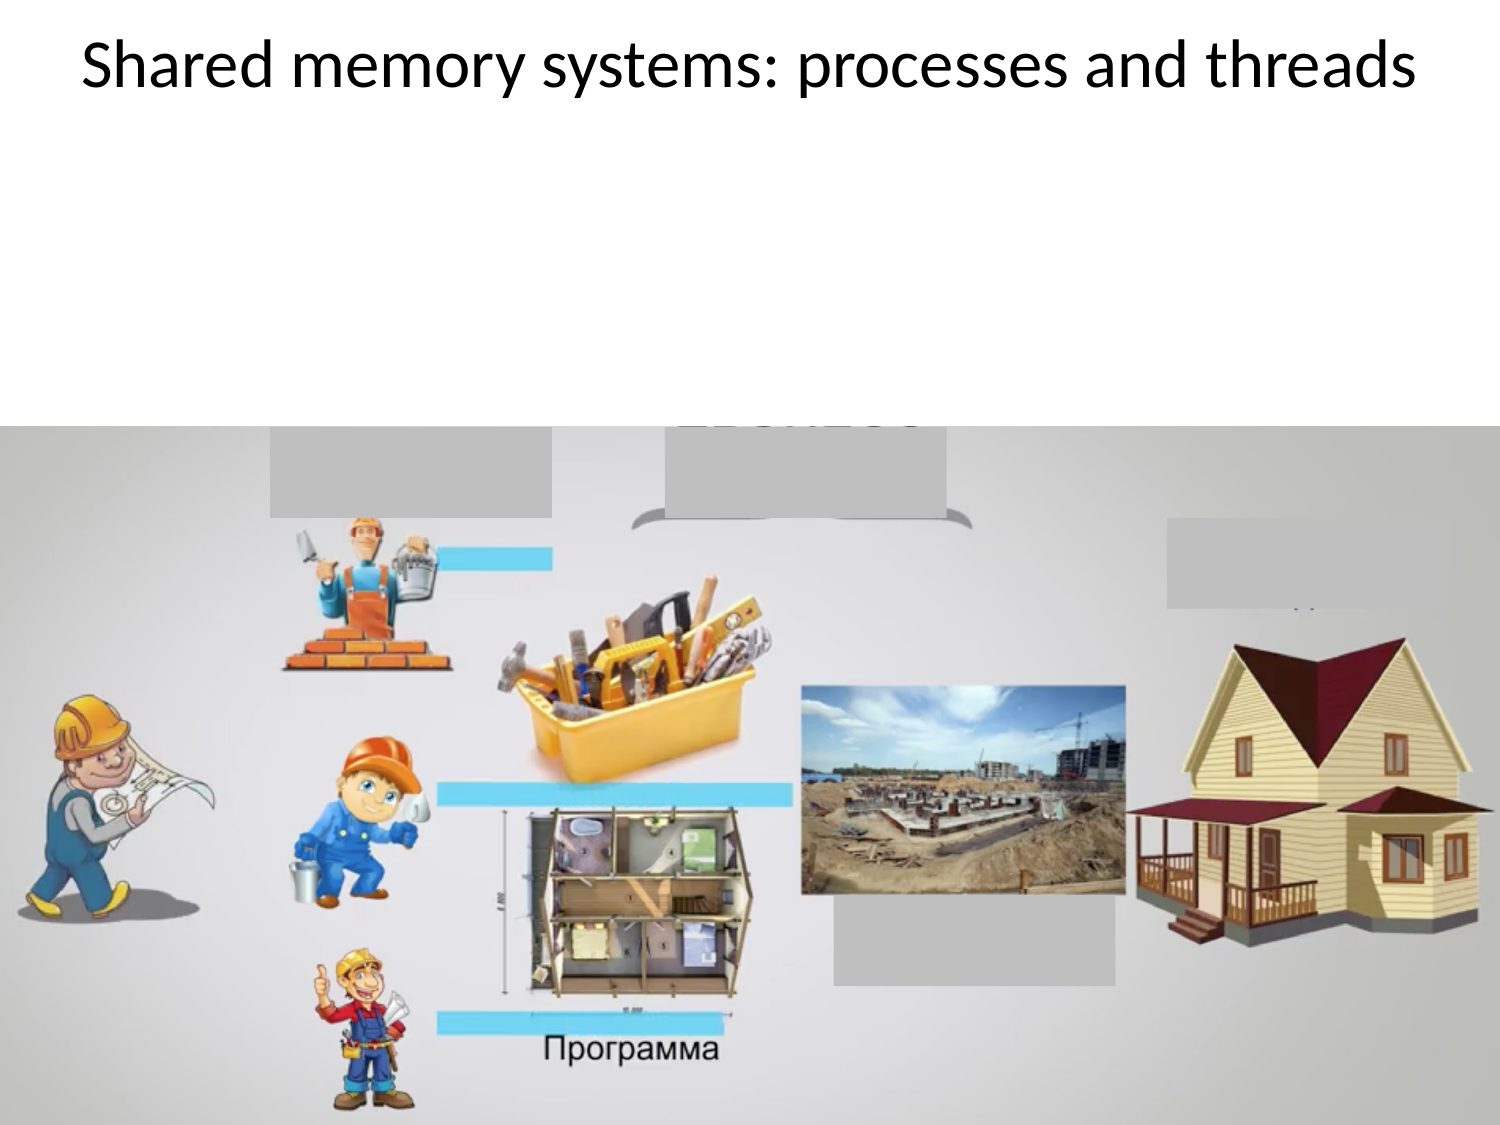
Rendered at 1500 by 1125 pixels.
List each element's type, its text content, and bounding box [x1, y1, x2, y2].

title Shared memory systems: processes and threads [51, 2, 1449, 128]
picture [0, 426, 1500, 1125]
